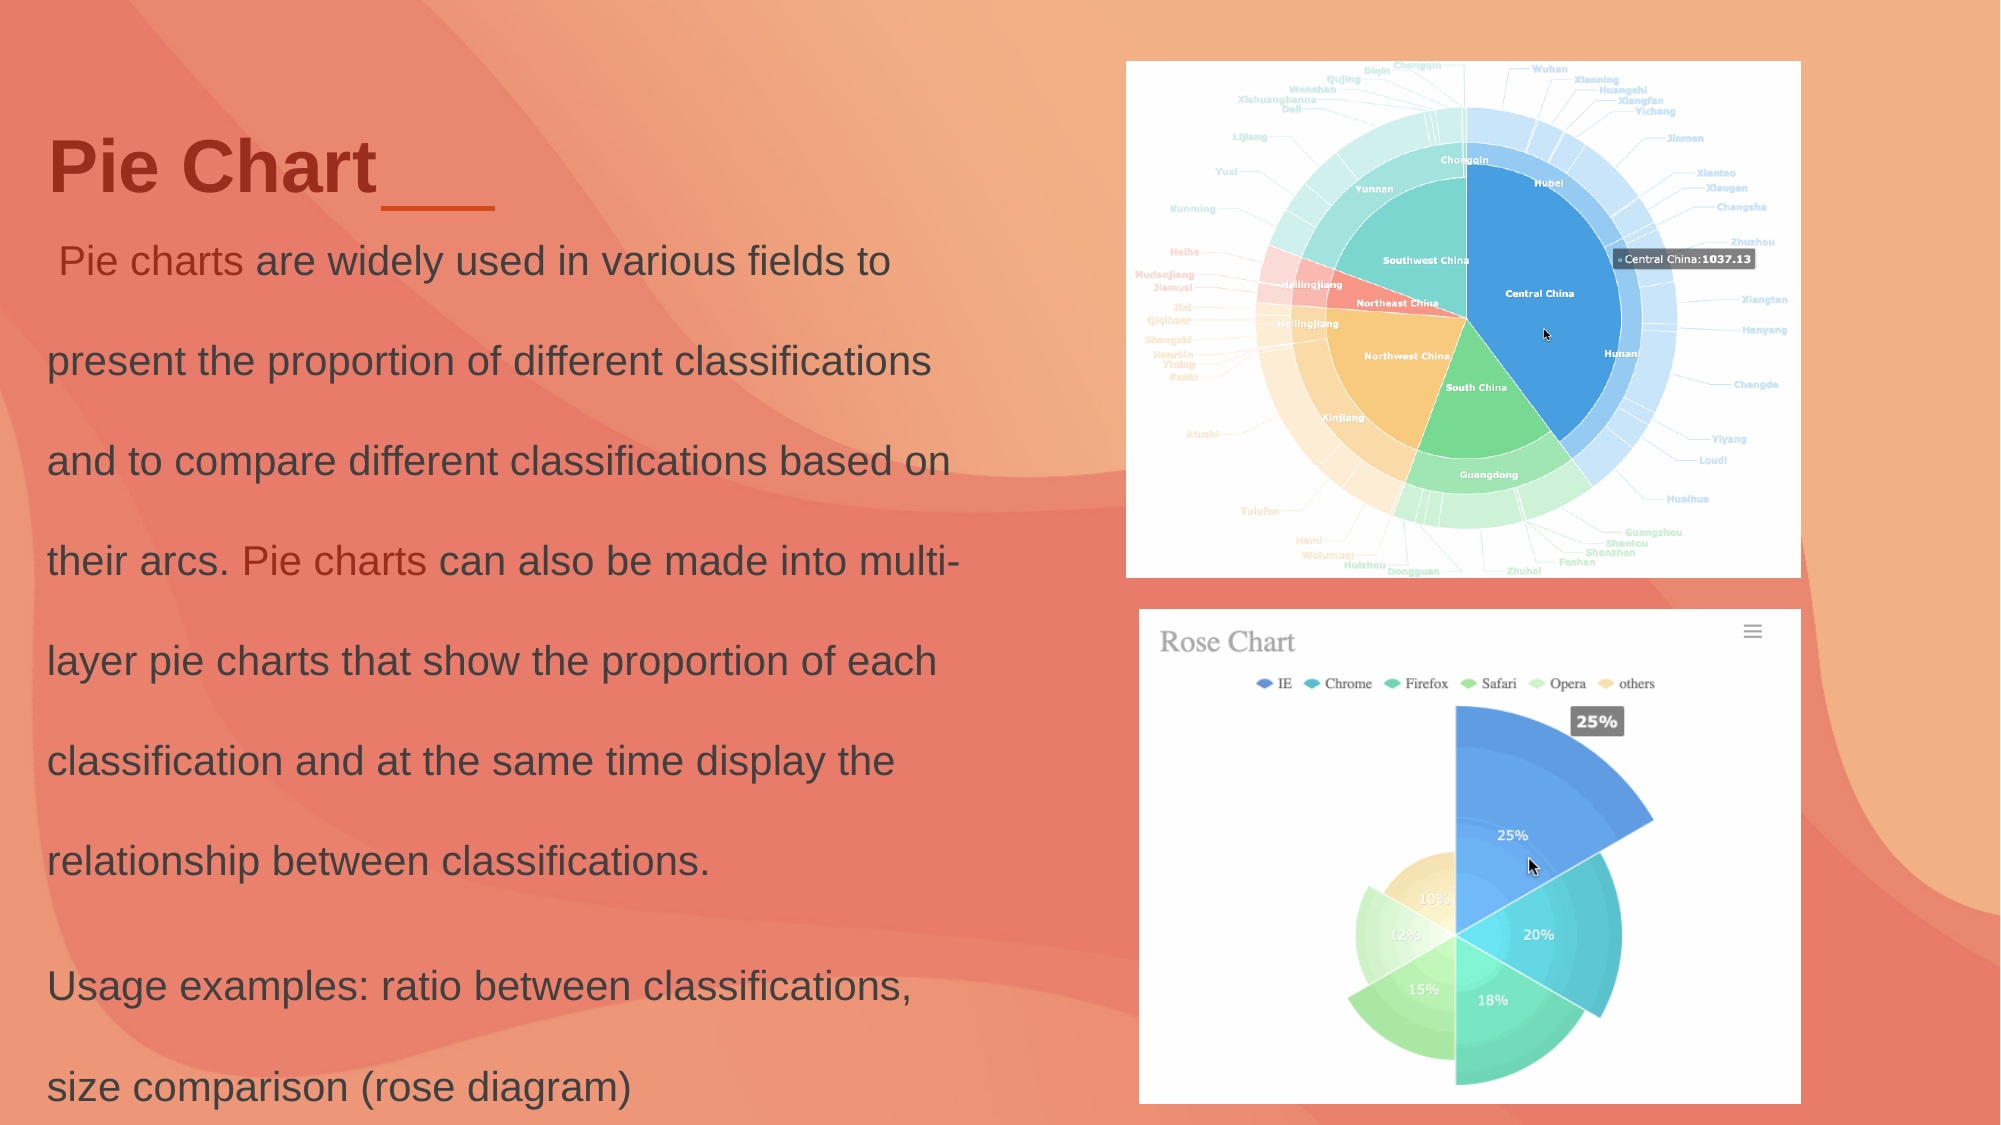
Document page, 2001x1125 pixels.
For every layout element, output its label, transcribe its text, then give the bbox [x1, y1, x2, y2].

text_box Pie Chart [48, 117, 545, 183]
picture [0, 0, 2001, 1125]
text_box Pie charts are widely used in various fields to present the proportion of different classifications and to compare different classifications based on their arcs. Pie charts can also be made into multi-layer pie charts that show the proportion of each classification and at the same time display the relationship between classifications. Usage examples: ratio between classifications, size comparison (rose diagram) [46, 183, 982, 1110]
